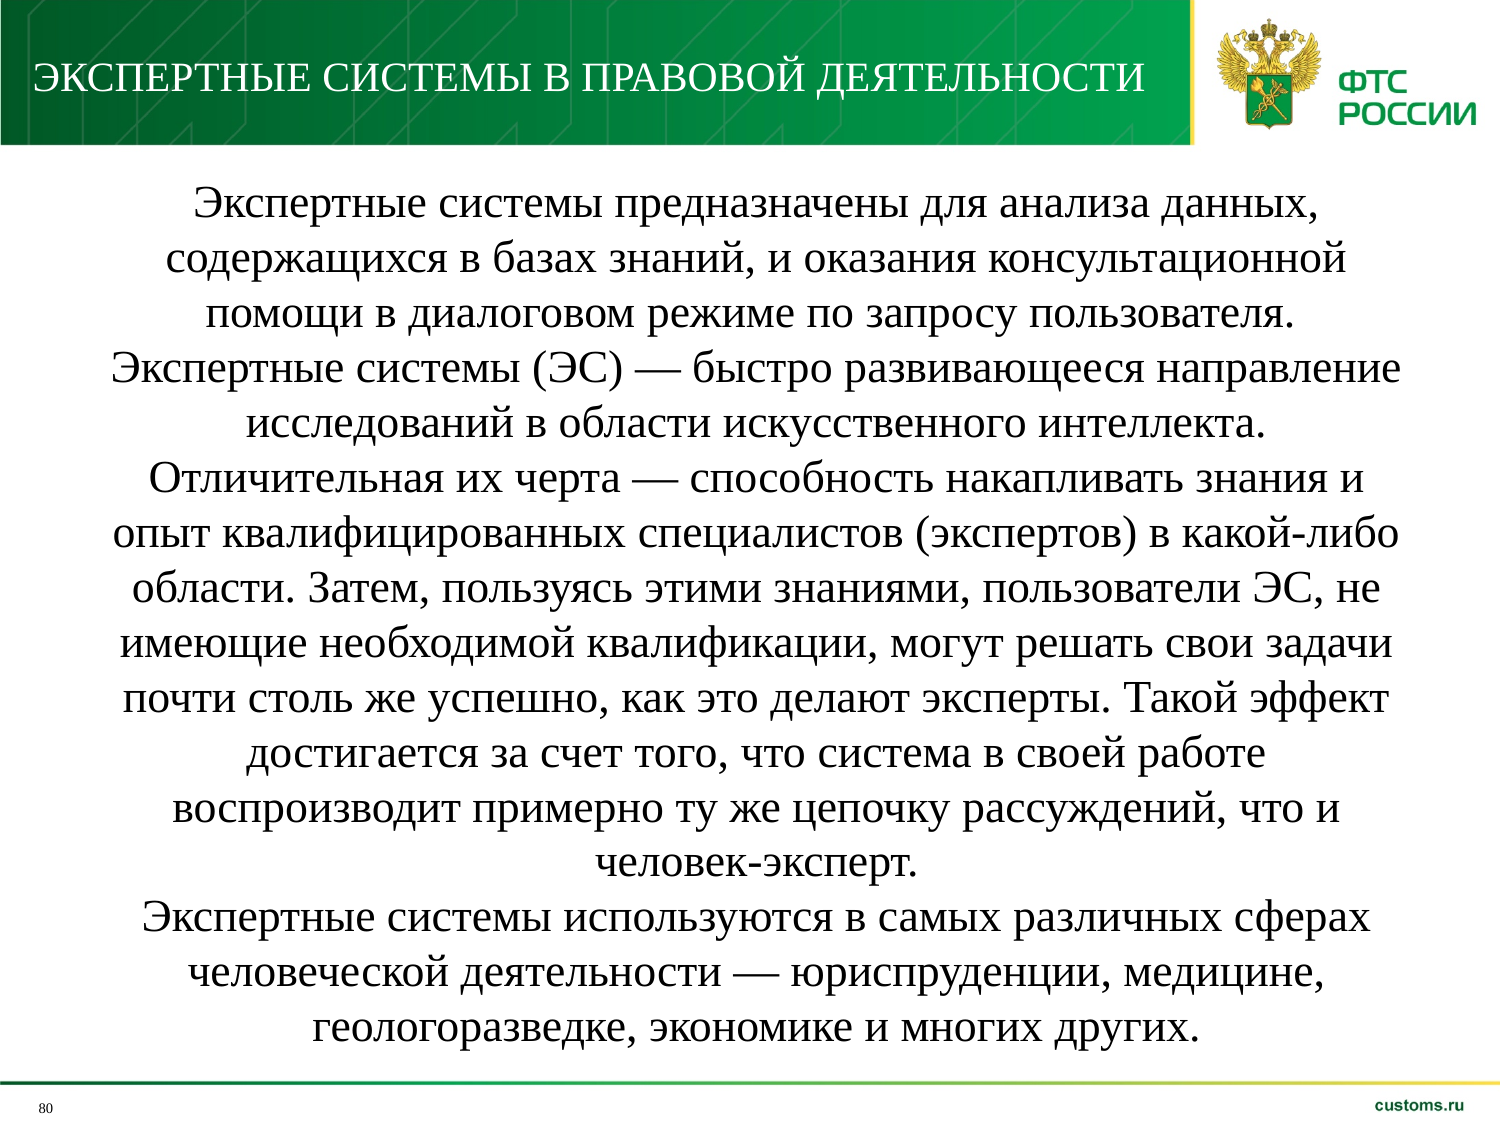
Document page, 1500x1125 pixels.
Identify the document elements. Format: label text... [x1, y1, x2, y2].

text_box 80 [23, 1092, 128, 1124]
title ЭКСПЕРТНЫЕ СИСТЕМЫ В ПРАВОВОЙ ДЕЯТЕЛЬНОСТИ [17, 30, 1165, 125]
text_box Экспертные системы предназначены для анализа данных, содержащихся в базах знаний, и оказания консультационной помощи в диалоговом режиме по запросу пользователя. Экспертные системы (ЭС) — быстро развивающееся направление исследований в области искусственного интеллекта. Отличительная их черта — способность накапливать знания и опыт квалифицированных специалистов (экспертов) в какой-либо области. Затем, пользуясь этими знаниями, пользователи ЭС, не имеющие необходимой квалификации, могут решать свои задачи почти столь же успешно, как это делают эксперты. Такой эффект достигается за счет того, что система в своей работе воспроизводит примерно ту же цепочку рассуждений, что и человек-эксперт. Экспертные системы используются в самых различных сферах человеческой деятельности — юриспруденции, медицине, геологоразведке, экономике и многих других. [90, 163, 1424, 1059]
picture [0, 0, 1500, 1125]
